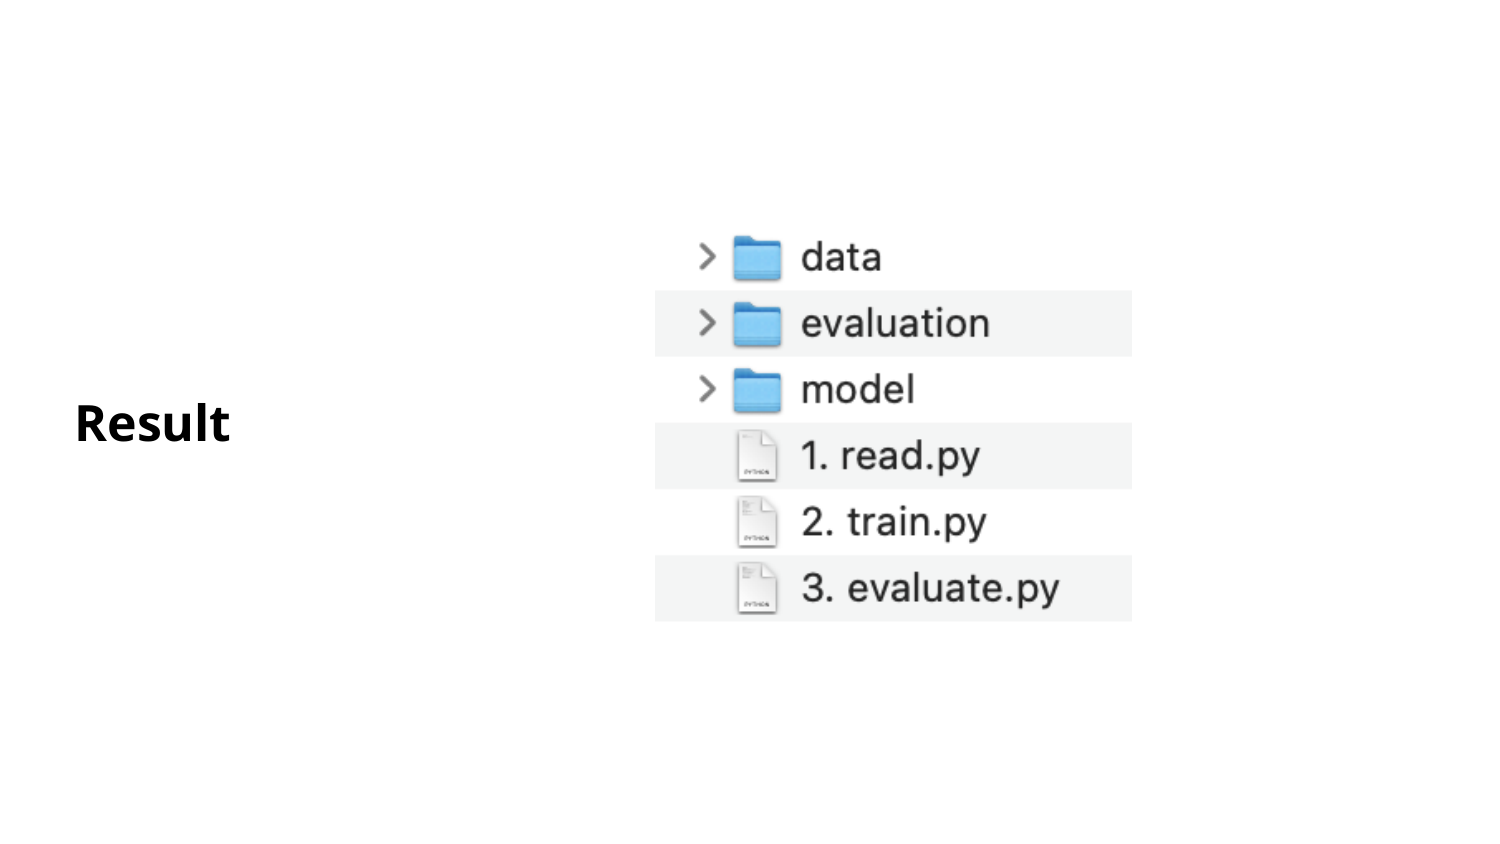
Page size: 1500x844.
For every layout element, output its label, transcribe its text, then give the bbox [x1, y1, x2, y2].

list Result [59, 322, 454, 522]
picture [655, 218, 1132, 626]
